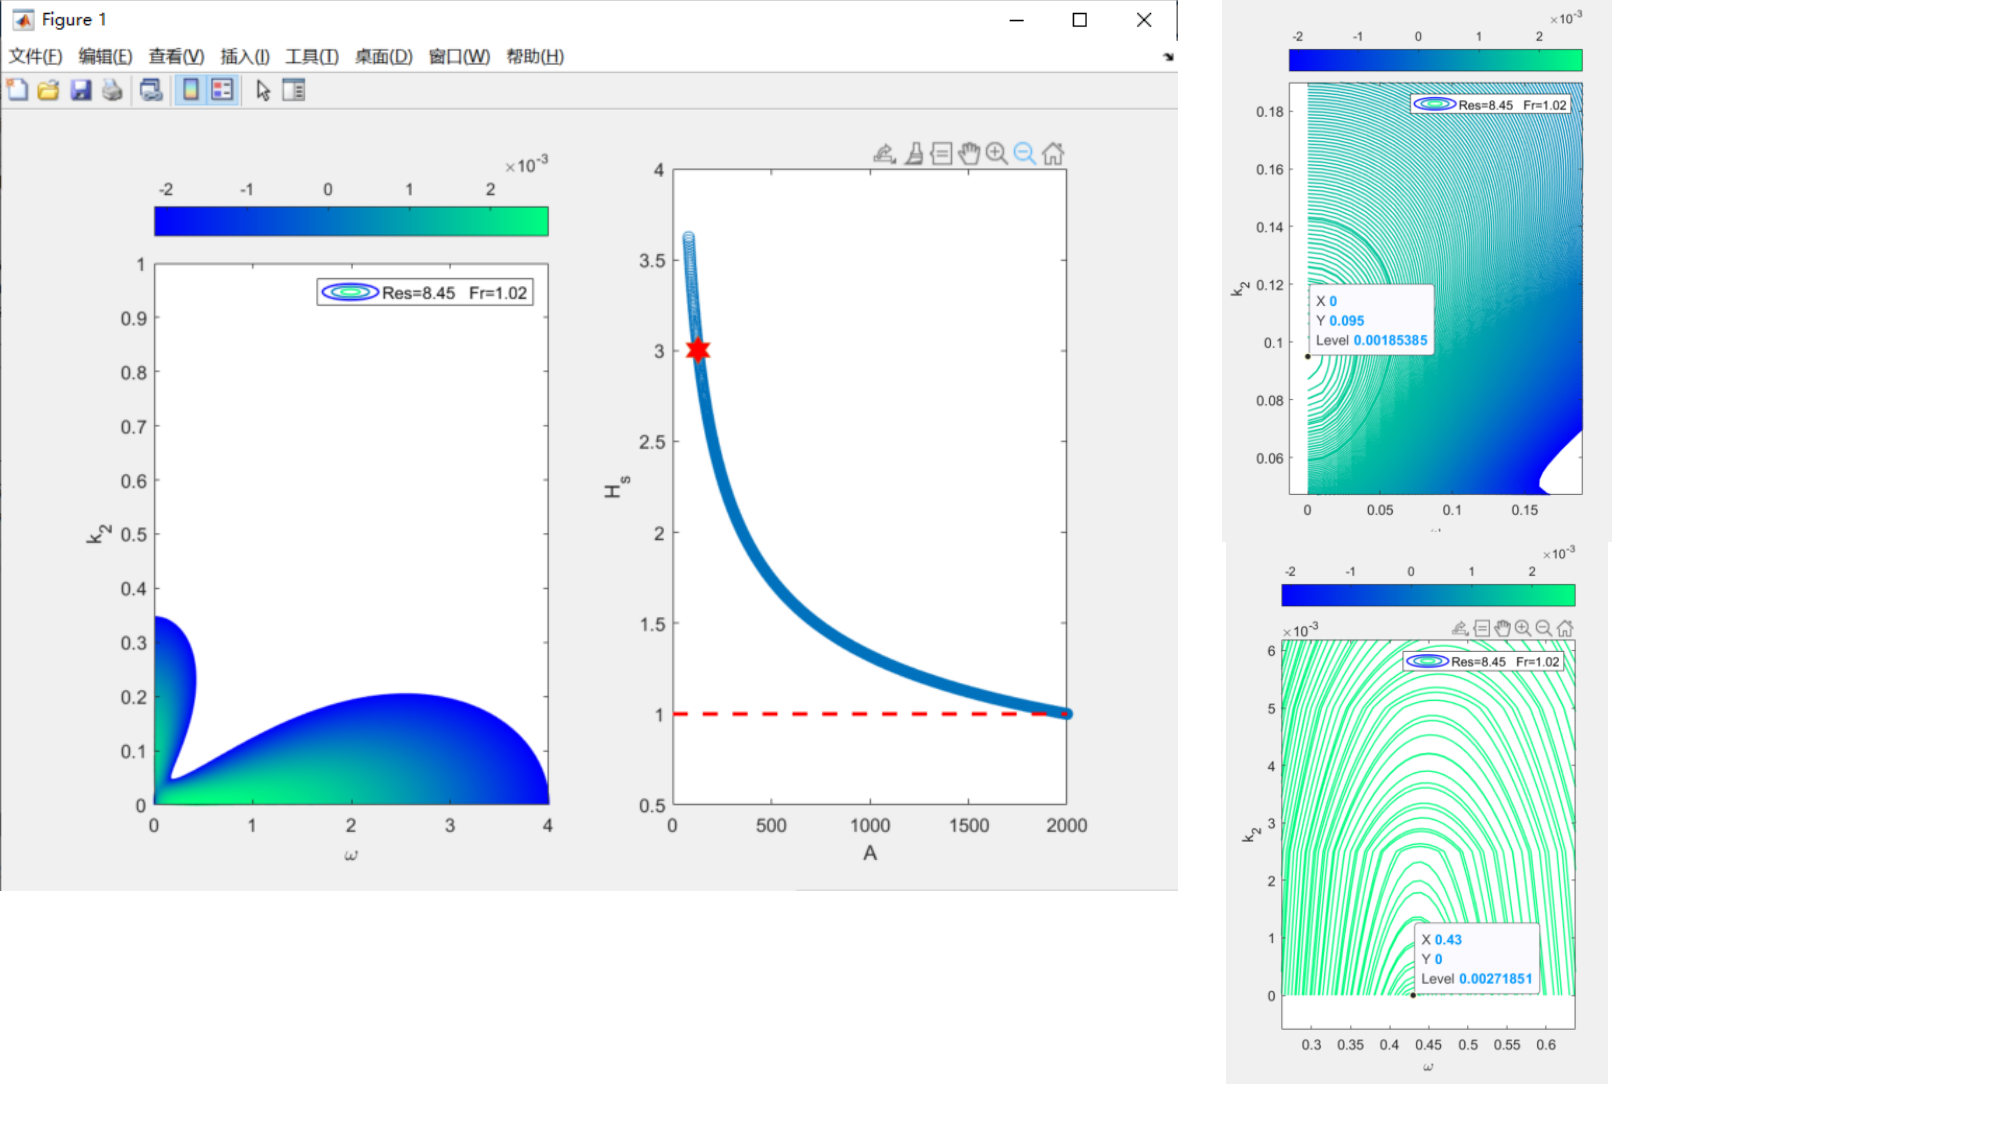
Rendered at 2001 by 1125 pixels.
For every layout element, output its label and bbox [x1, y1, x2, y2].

picture [1222, 0, 1612, 1084]
picture [0, 0, 1178, 891]
